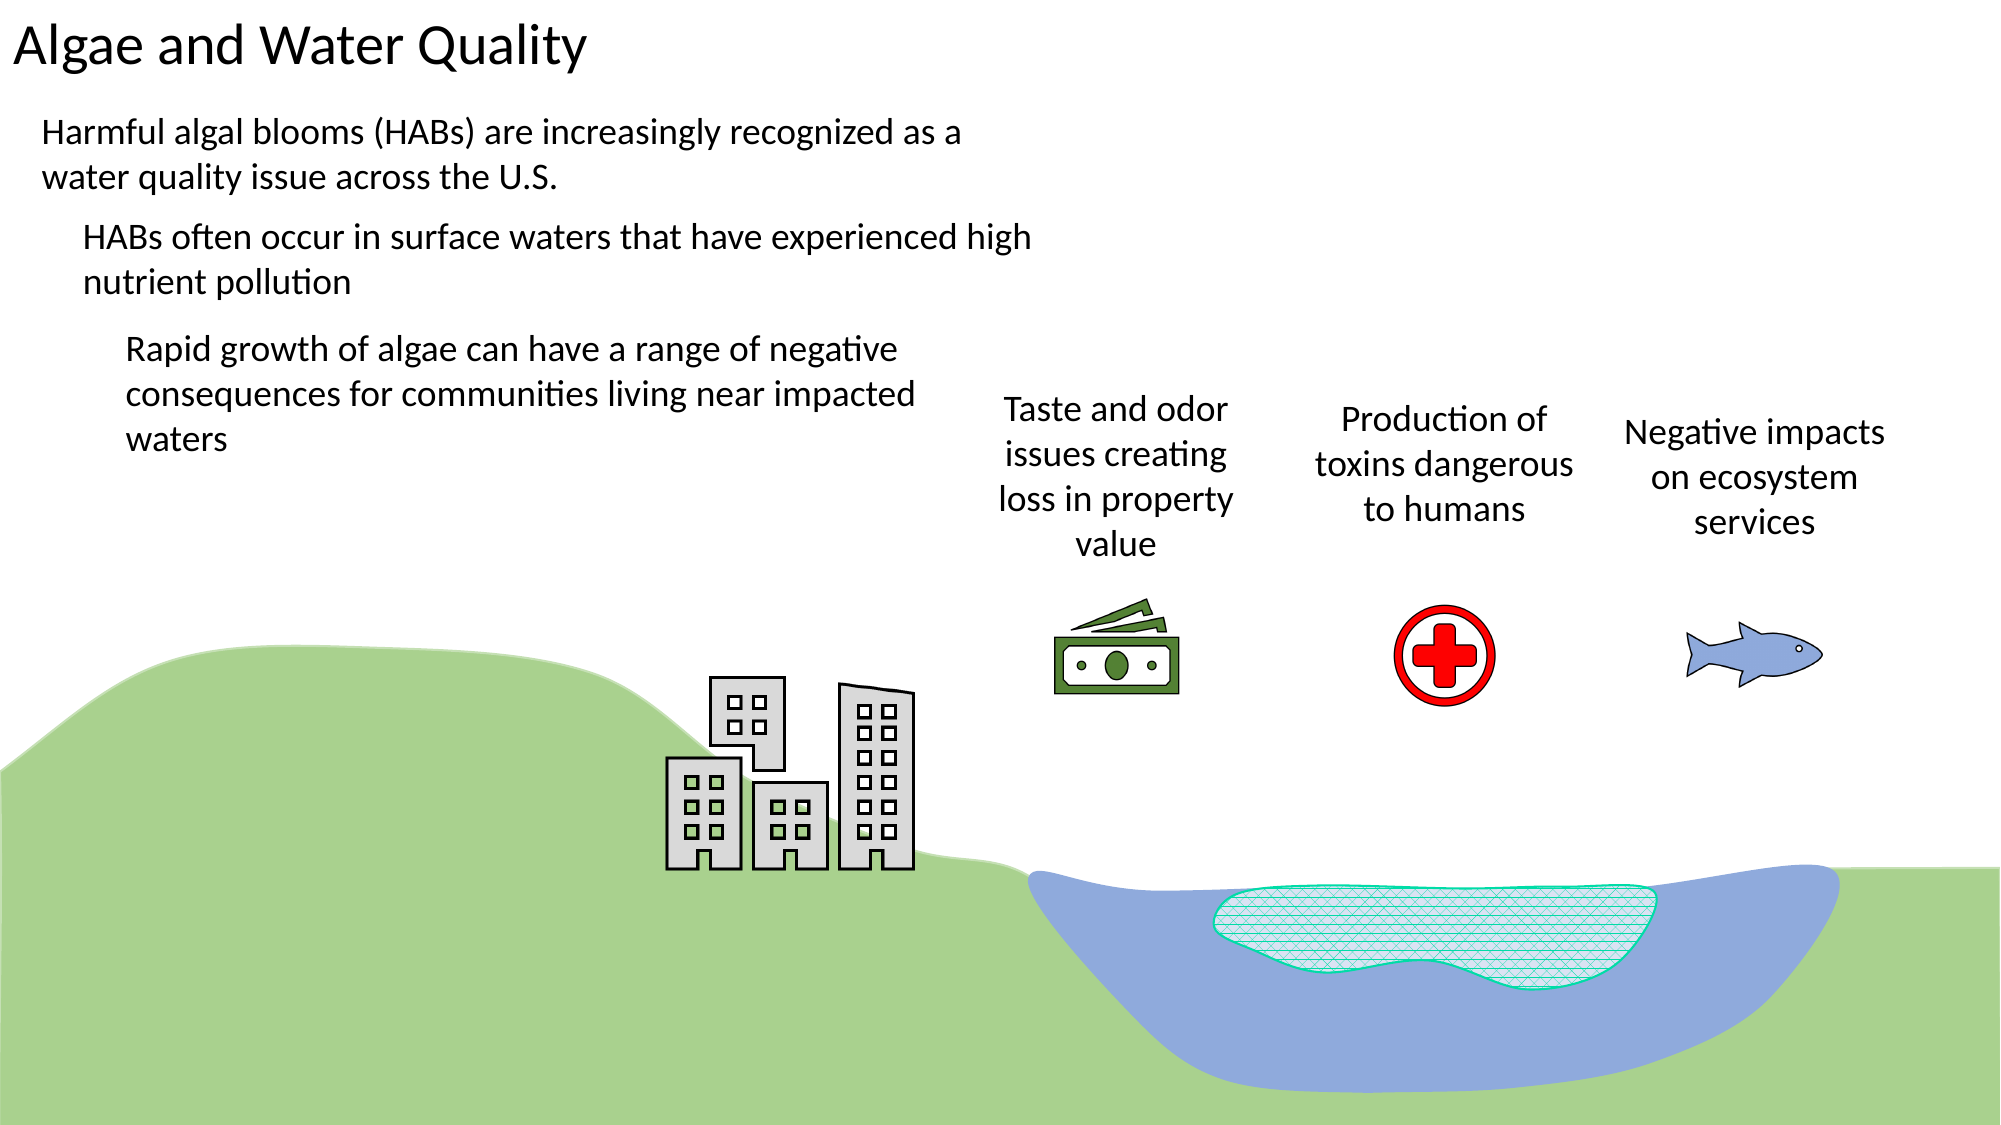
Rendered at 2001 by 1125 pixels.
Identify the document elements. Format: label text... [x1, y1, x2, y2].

text_box Taste and odor issues creating loss in property value [979, 376, 1254, 572]
picture [1049, 581, 1184, 716]
text_box HABs often occur in surface waters that have experienced high nutrient pollution [68, 204, 1076, 310]
text_box [1027, 864, 1840, 1093]
picture [642, 625, 938, 921]
text_box Algae and Water Quality [0, 0, 804, 84]
picture [1681, 581, 1828, 728]
text_box Harmful algal blooms (HABs) are increasingly recognized as a water quality issue across the U.S. [26, 99, 1000, 205]
text_box Rapid growth of algae can have a range of negative consequences for communities living near impacted waters [110, 316, 960, 467]
text_box Negative impacts on ecosystem services [1602, 399, 1907, 550]
picture [1381, 592, 1508, 719]
text_box [1212, 884, 1658, 991]
text_box Production of toxins dangerous to humans [1292, 386, 1597, 537]
text_box [0, 644, 2000, 1125]
